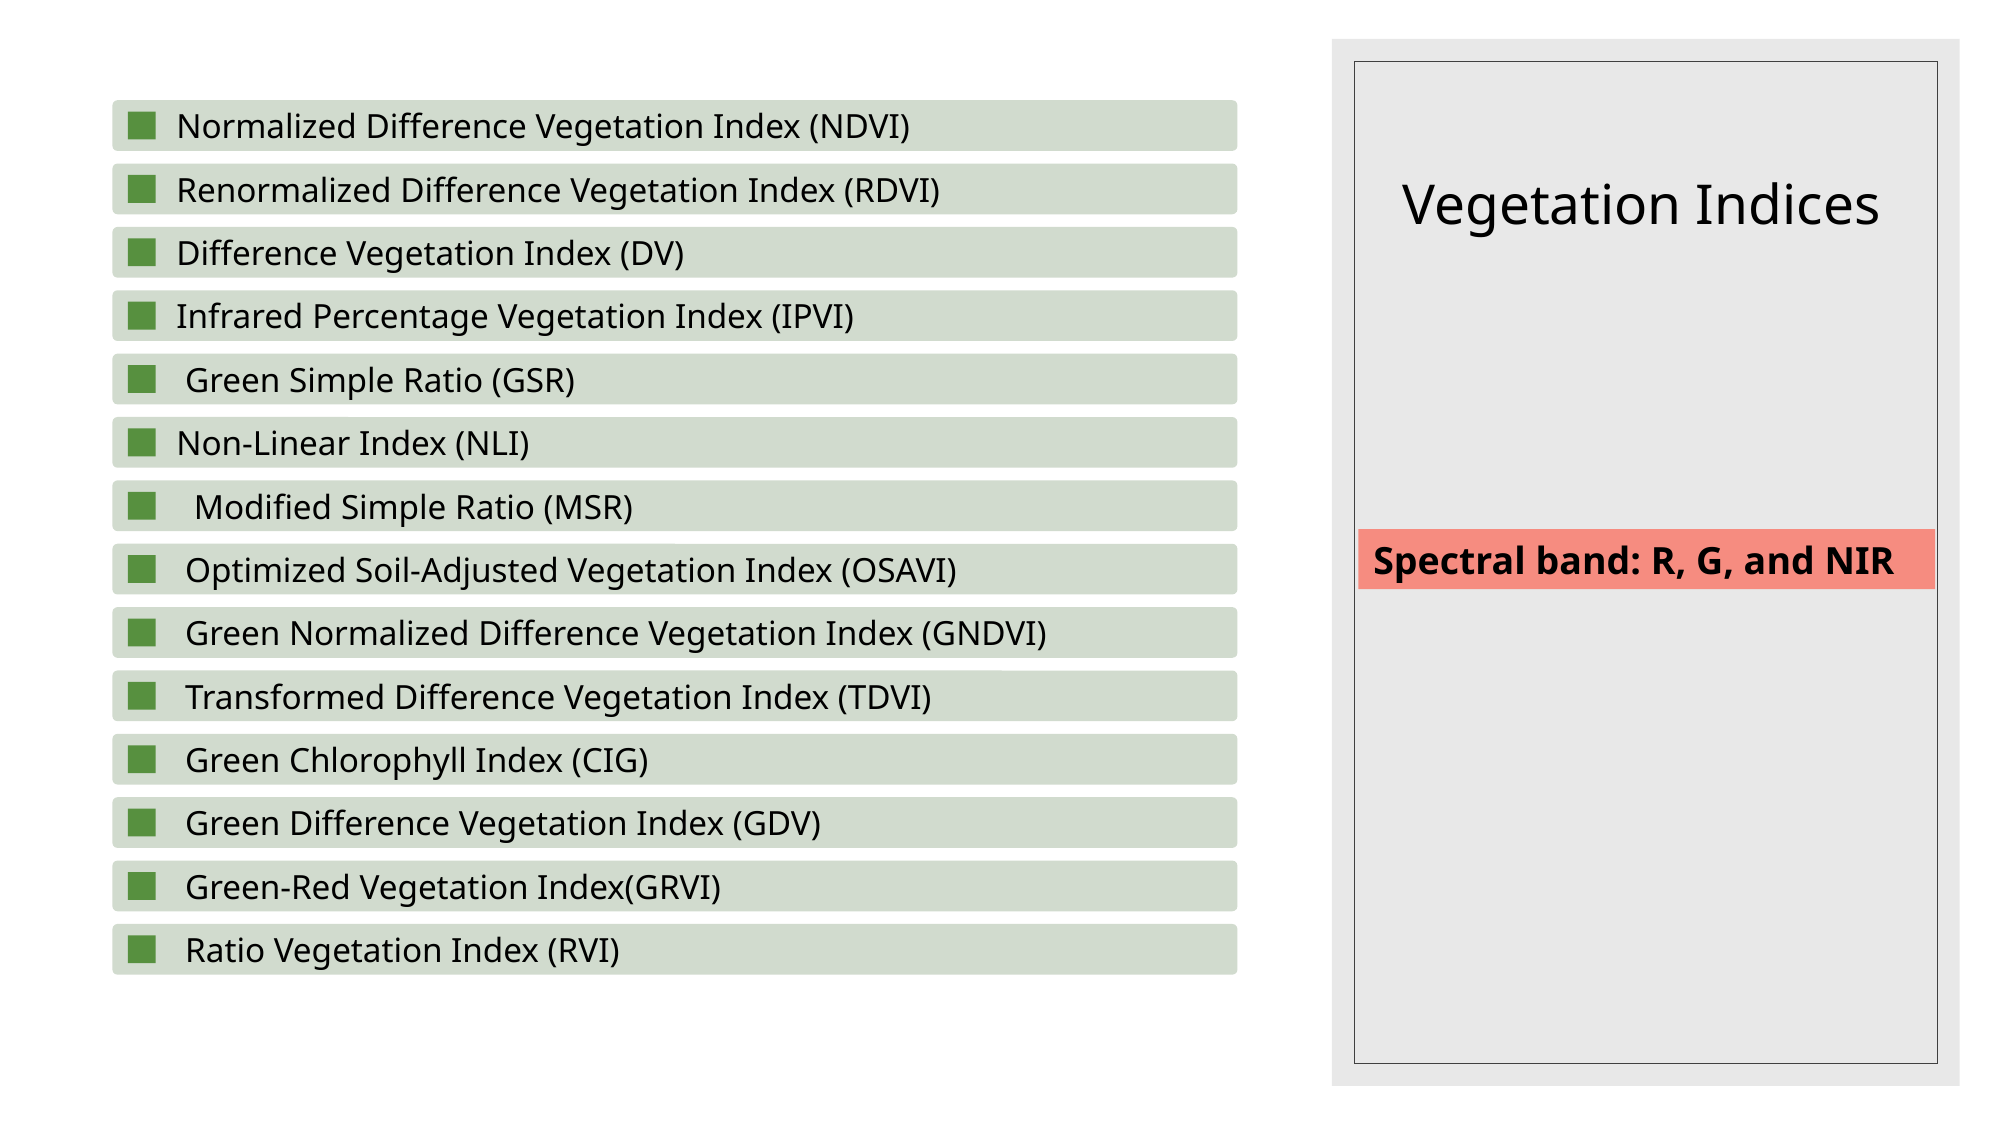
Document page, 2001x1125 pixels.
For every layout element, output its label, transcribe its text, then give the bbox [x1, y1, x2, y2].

text_box Spectral band: R, G, and NIR [1358, 529, 1936, 590]
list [112, 99, 1238, 975]
title Vegetation Indices [1387, 99, 1907, 243]
